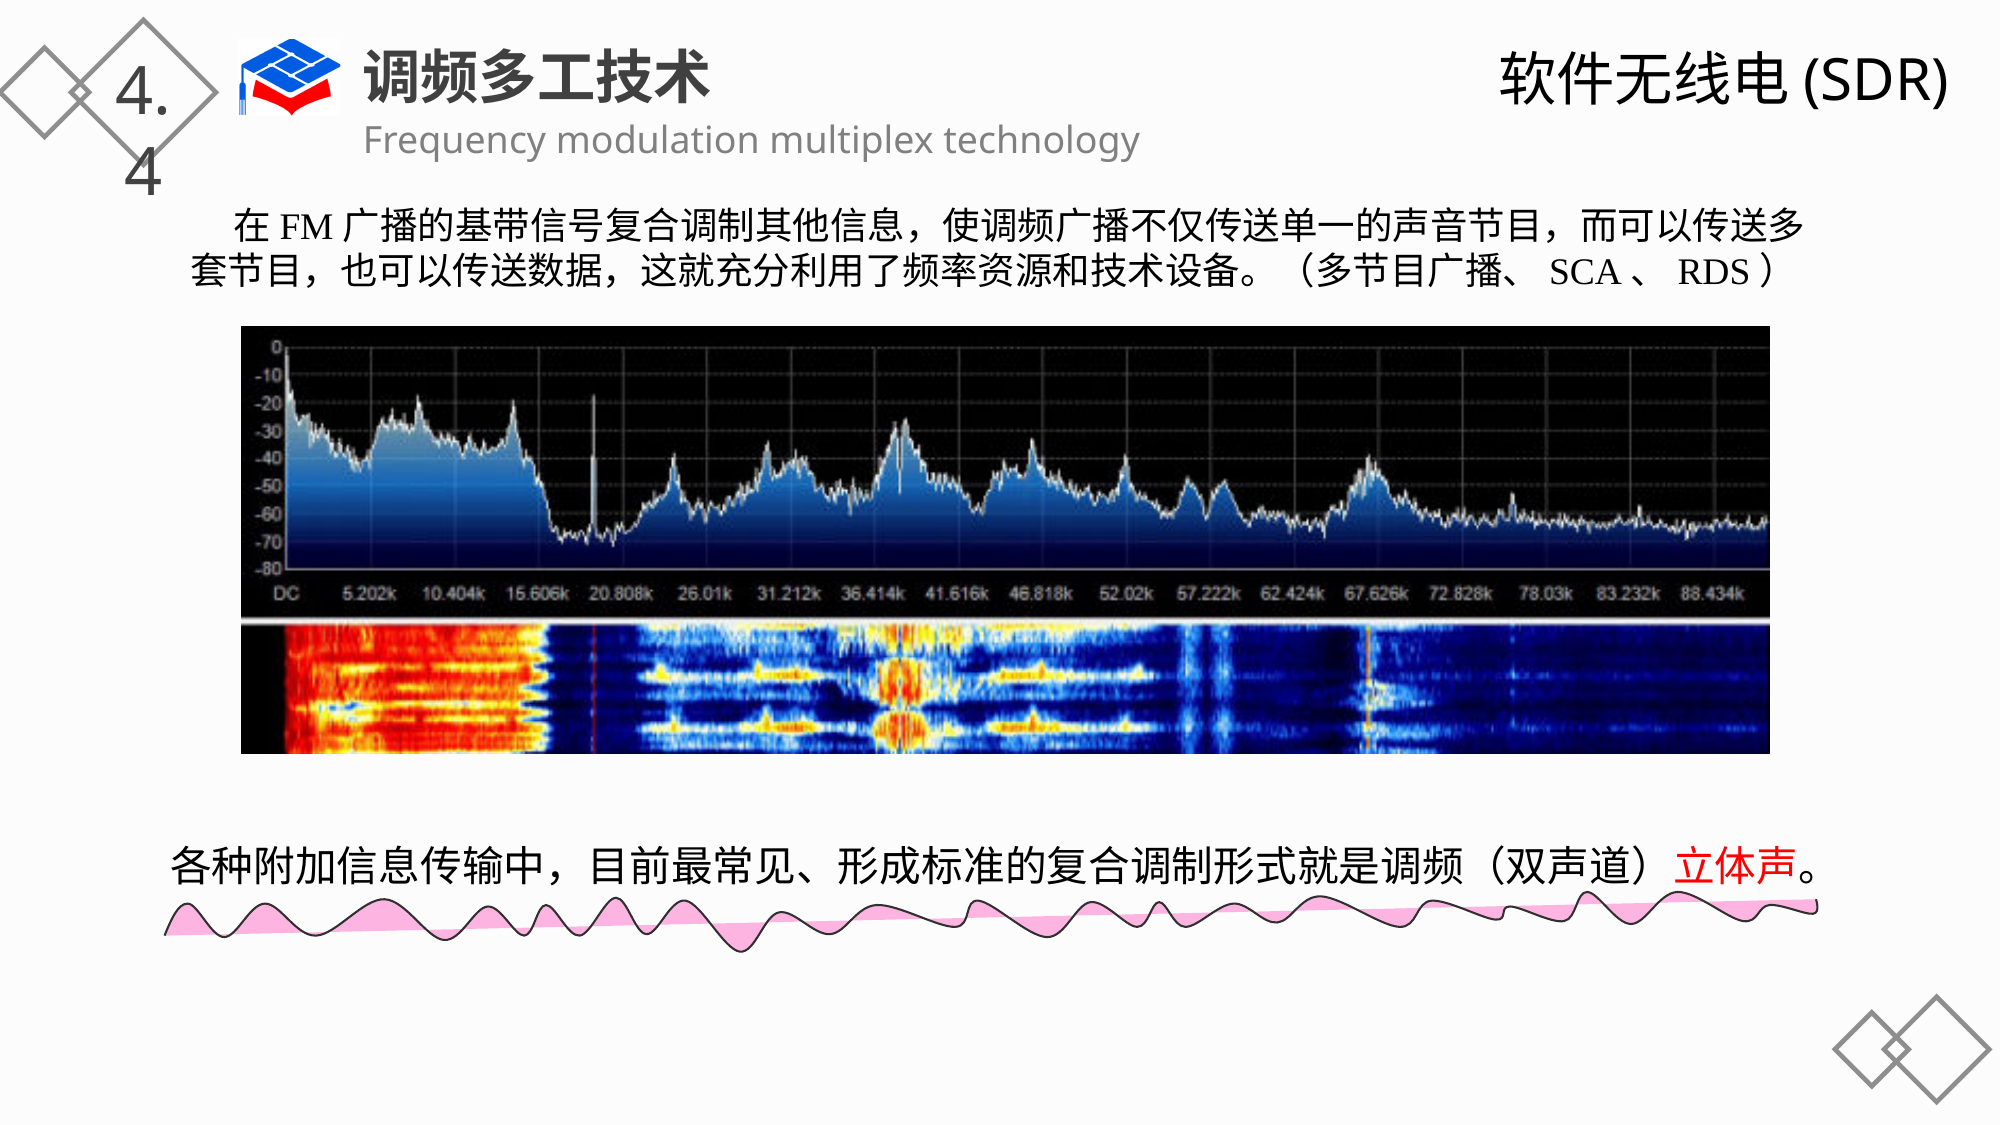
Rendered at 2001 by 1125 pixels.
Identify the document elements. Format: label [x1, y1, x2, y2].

picture [240, 326, 1770, 754]
picture [237, 39, 341, 116]
text_box [0, 19, 1990, 1102]
